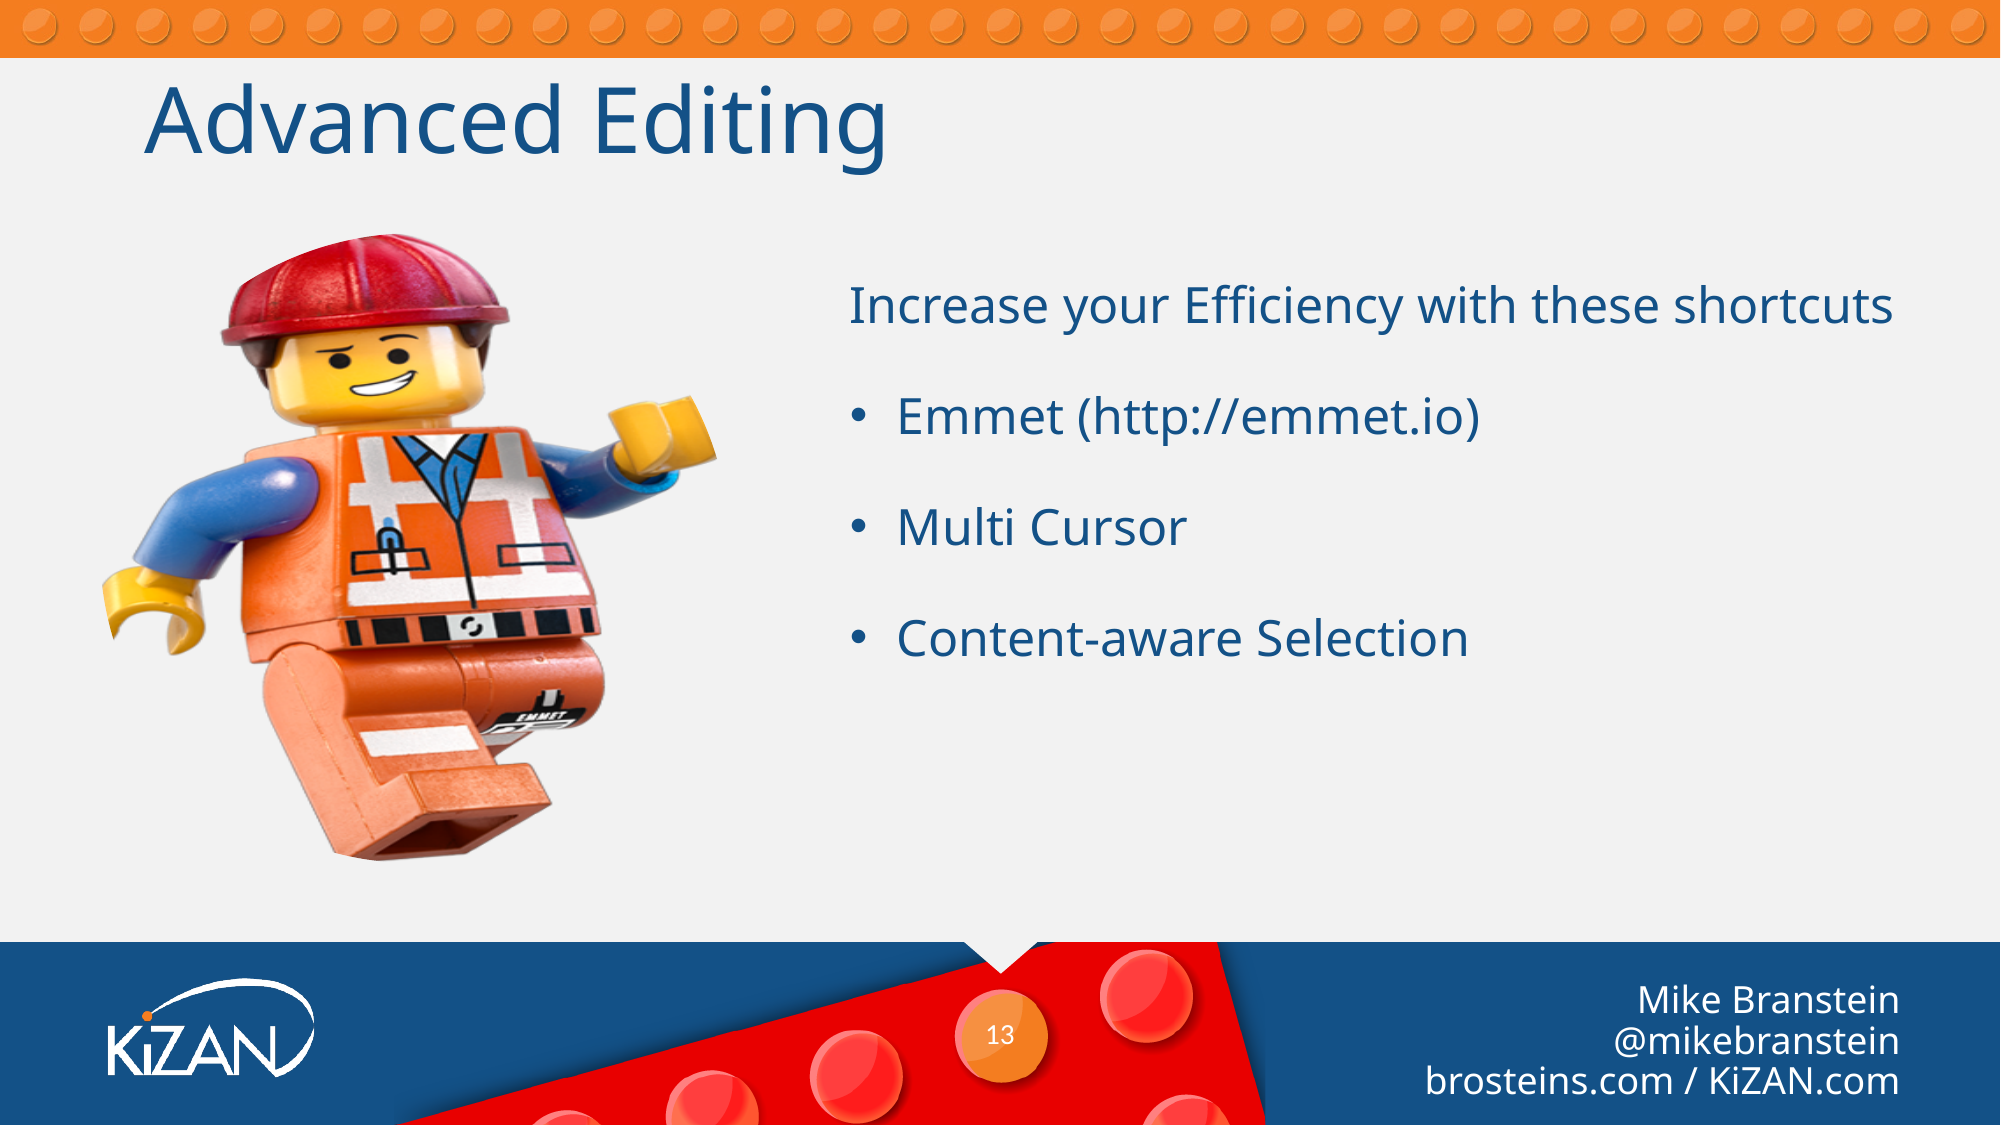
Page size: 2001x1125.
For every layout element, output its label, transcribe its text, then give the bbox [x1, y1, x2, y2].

slide_number 13 [959, 992, 1041, 1073]
picture [99, 233, 730, 864]
picture [0, 0, 2001, 58]
picture [99, 975, 320, 1080]
title Advanced Editing [99, 60, 1900, 188]
list Emmet (http://emmet.io) Multi Cursor Content-aware Selection [849, 354, 1900, 863]
list Increase your Efficiency with these shortcuts [849, 279, 1900, 338]
picture [394, 942, 1266, 1125]
